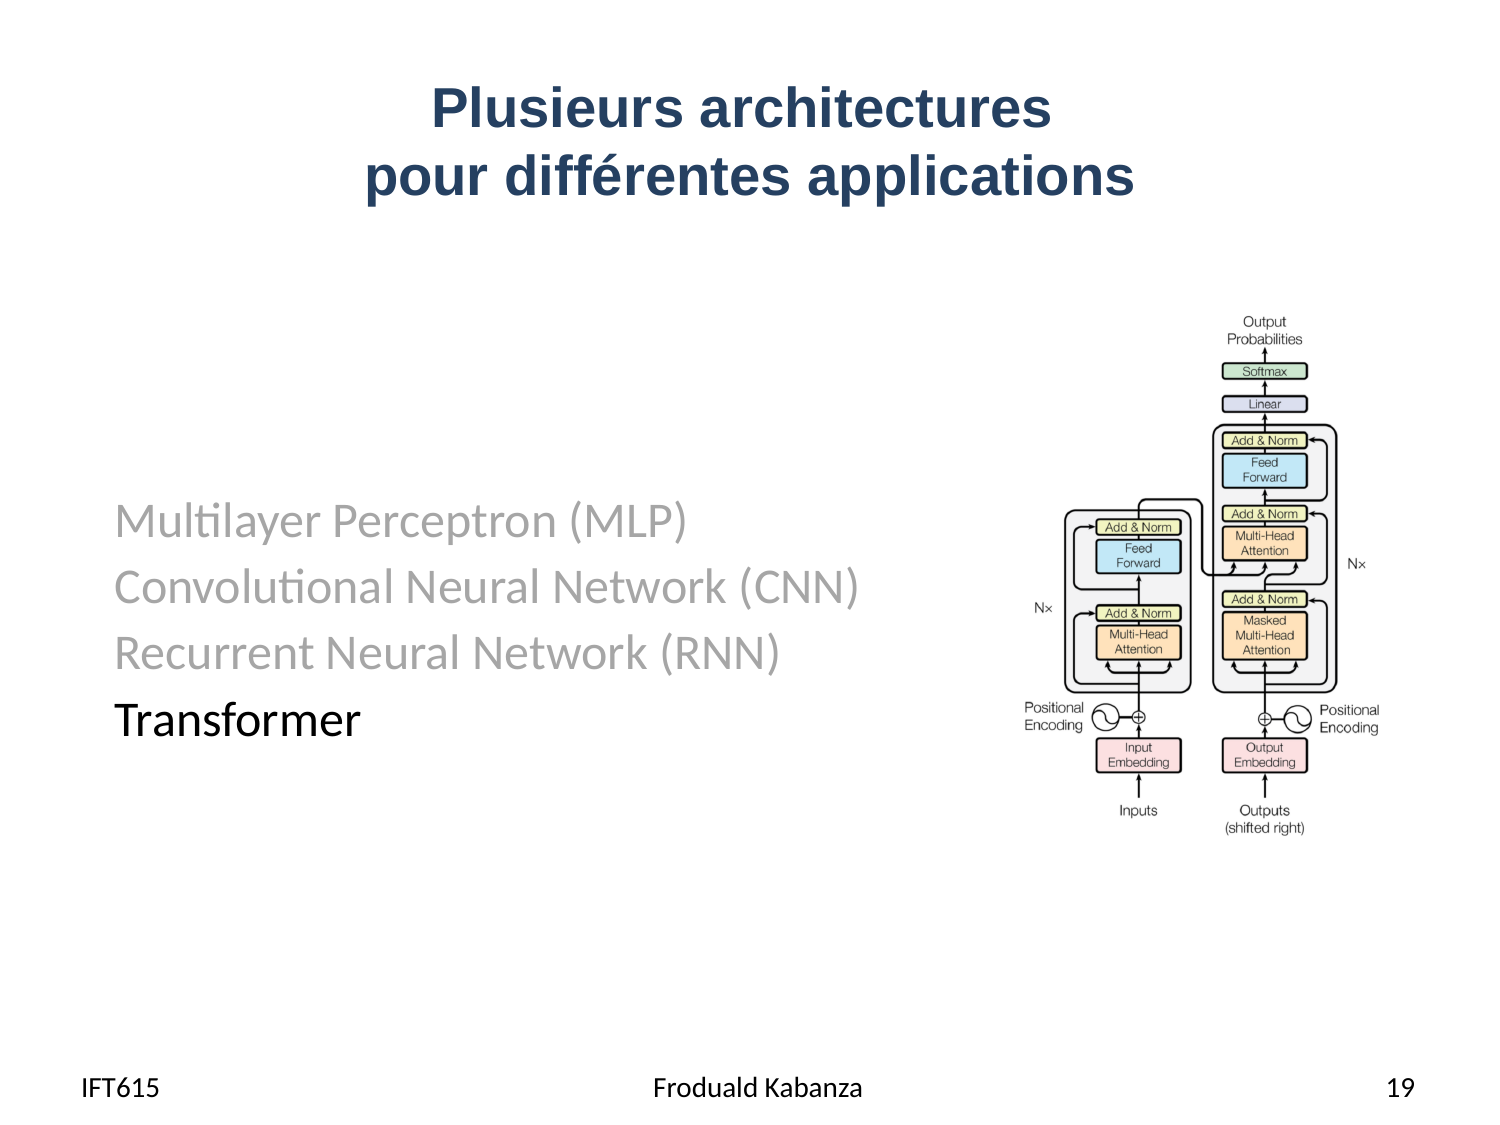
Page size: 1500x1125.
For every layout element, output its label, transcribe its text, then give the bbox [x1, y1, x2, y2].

text_box Multilayer Perceptron (MLP) Convolutional Neural Network (CNN) Recurrent Neural Network (RNN) Transformer [103, 481, 733, 726]
slide_number 19 [1080, 1056, 1431, 1117]
title Plusieurs architectures pour différentes applications [75, 45, 1425, 233]
footer Froduald Kabanza [520, 1056, 996, 1117]
slide_number IFT615 [66, 1056, 356, 1117]
picture [972, 305, 1441, 875]
